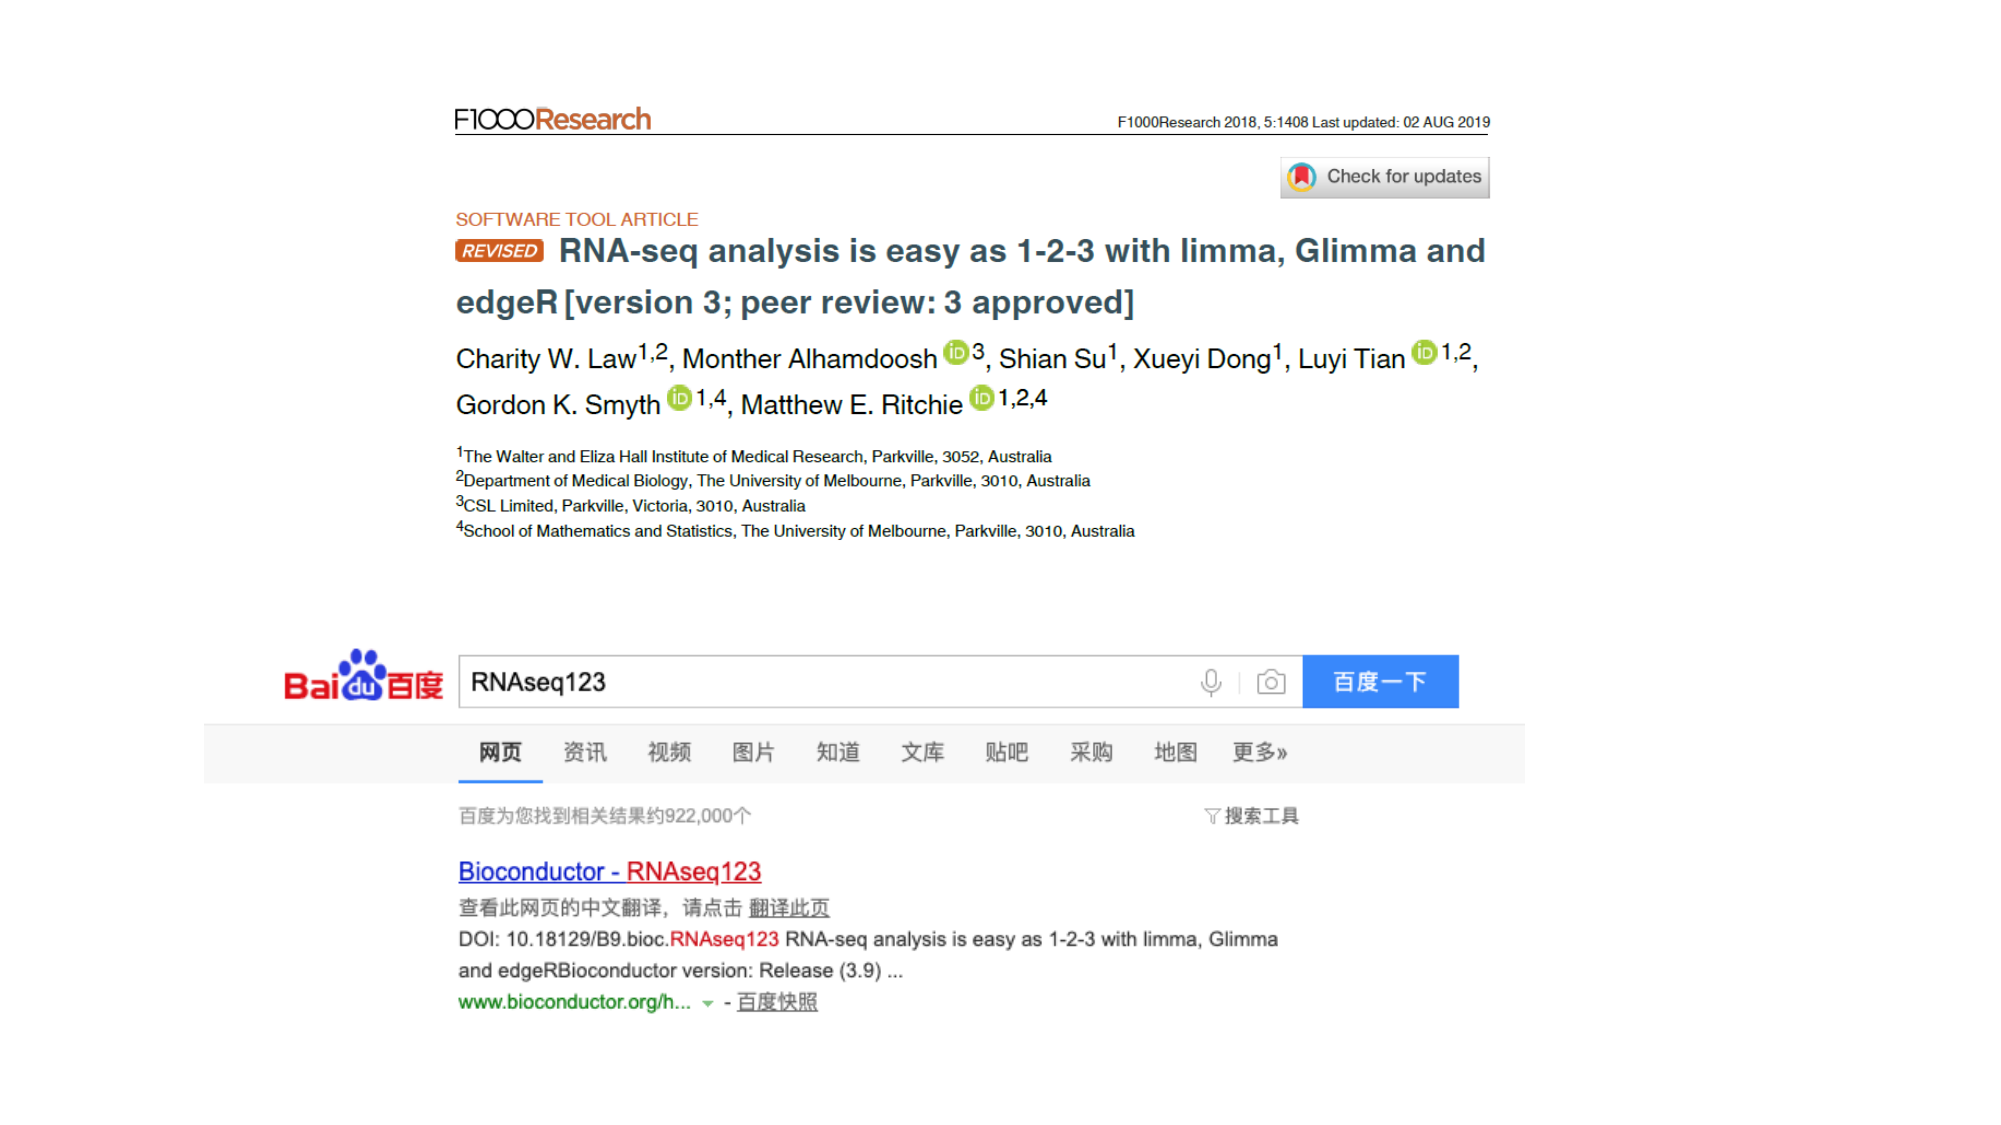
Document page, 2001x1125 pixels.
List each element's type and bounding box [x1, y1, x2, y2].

picture [404, 76, 1548, 563]
picture [204, 638, 1525, 1034]
